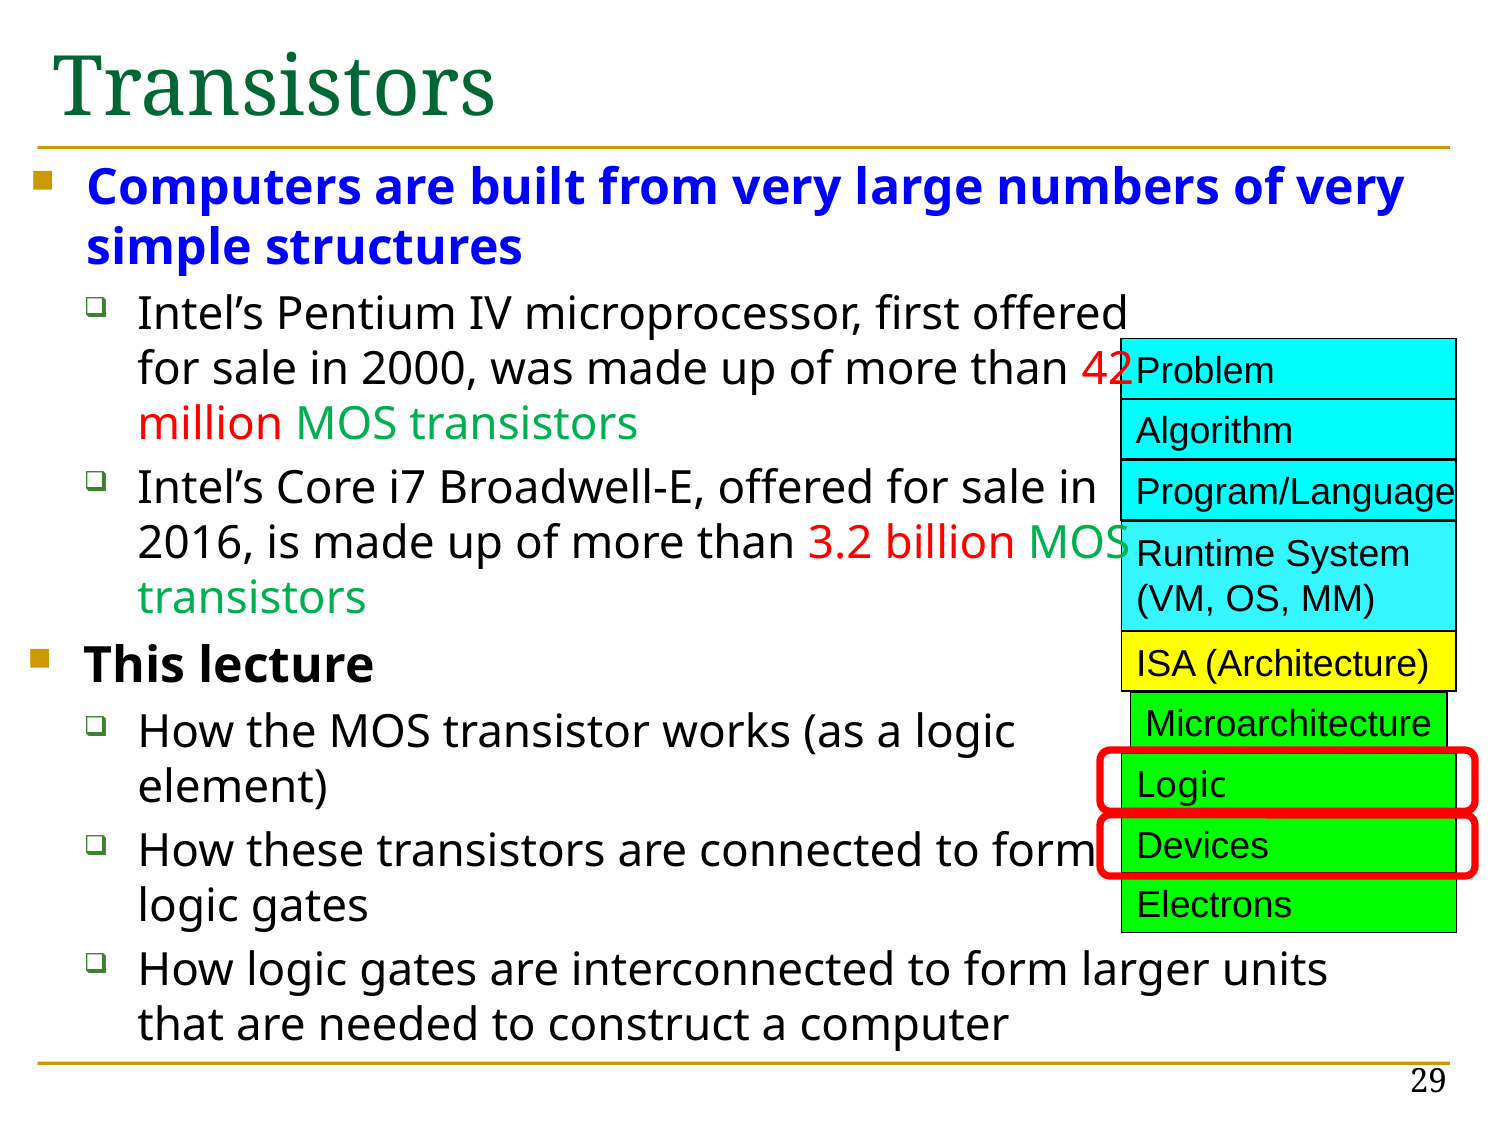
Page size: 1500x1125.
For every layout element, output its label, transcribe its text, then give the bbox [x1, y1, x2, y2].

slide_number 29 [1111, 1036, 1462, 1112]
list Intel’s Pentium IV microprocessor, first offered for sale in 2000, was made up of more than 42 million MOS transistors Intel’s Core i7 Broadwell-E, offered for sale in 2016, is made up of more than 3.2 billion MOS transistors This lecture How the MOS transistor works (as a logic element) How these transistors are connected to form logic gates [12, 276, 1150, 932]
text_box How logic gates are interconnected to form larger units that are needed to construct a computer [12, 932, 1425, 1063]
text_box Electrons [1150, 877, 1457, 933]
text_box [1150, 824, 1476, 877]
title Transistors [37, 24, 1450, 146]
text_box Computers are built from very large numbers of very simple structures [15, 146, 1475, 838]
